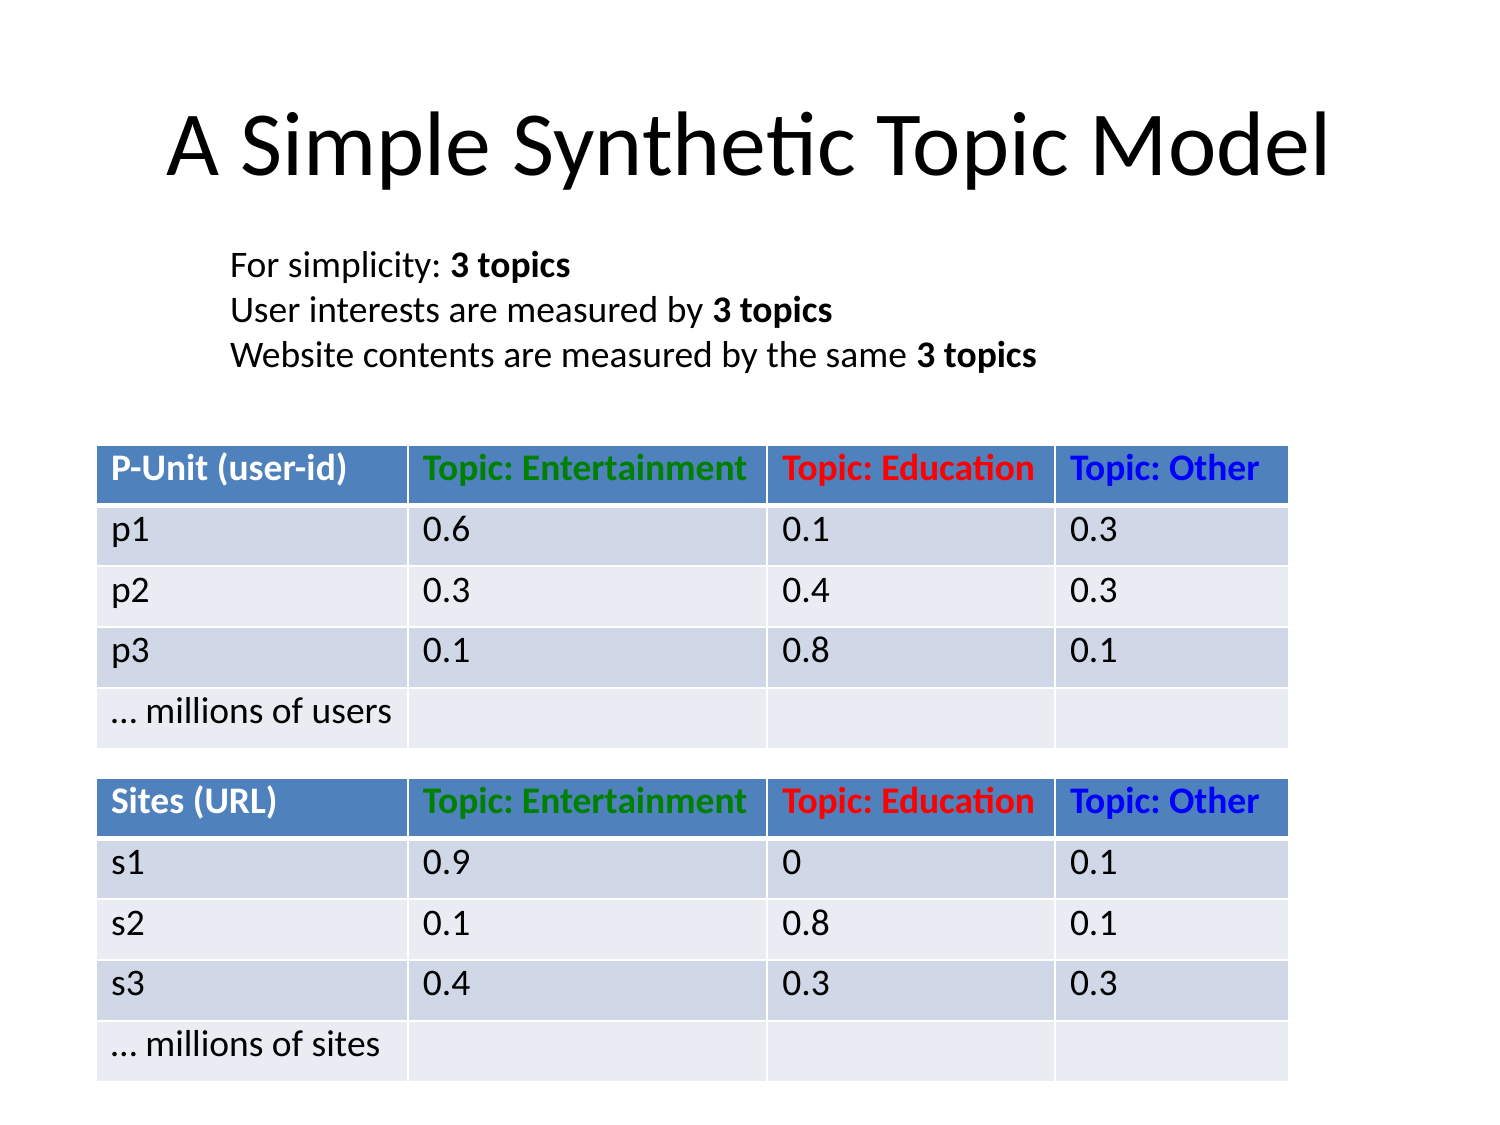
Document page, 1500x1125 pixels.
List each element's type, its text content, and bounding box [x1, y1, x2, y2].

table_cell 0.3 [1056, 508, 1288, 565]
table_cell p3 [97, 628, 407, 687]
table_cell 0.1 [409, 900, 766, 959]
table_cell [409, 689, 766, 748]
table_header Topic: Education [768, 446, 1054, 503]
table_cell 0.1 [1056, 900, 1288, 959]
table_cell [1056, 1022, 1288, 1081]
table_cell 0.3 [409, 567, 766, 626]
table_cell 0.1 [1056, 841, 1288, 898]
table_cell [409, 1022, 766, 1081]
table_header P-Unit (user-id) [97, 446, 407, 503]
table_cell 0.6 [409, 508, 766, 565]
table_cell [768, 689, 1054, 748]
table_cell 0.8 [768, 628, 1054, 687]
table_cell 0.1 [409, 628, 766, 687]
table_cell … millions of users [97, 689, 407, 748]
table_cell 0.4 [409, 961, 766, 1020]
table_cell 0.4 [768, 567, 1054, 626]
table_cell 0.9 [409, 841, 766, 898]
table_cell 0.8 [768, 900, 1054, 959]
table_cell p2 [97, 567, 407, 626]
table_cell … millions of sites [97, 1022, 407, 1081]
table_header Topic: Other [1056, 779, 1288, 836]
title A Simple Synthetic Topic Model [75, 45, 1425, 233]
table_cell 0 [768, 841, 1054, 898]
text_box For simplicity: 3 topics User interests are measured by 3 topics Website contents are measured by the same 3 topics [215, 232, 1135, 383]
table_cell 0.1 [768, 508, 1054, 565]
table_header Topic: Entertainment [409, 779, 766, 836]
table_cell p1 [97, 508, 407, 565]
table_header Topic: Education [768, 779, 1054, 836]
table_cell 0.3 [1056, 961, 1288, 1020]
table_header Topic: Entertainment [409, 446, 766, 503]
table_cell 0.3 [768, 961, 1054, 1020]
table_cell 0.3 [1056, 567, 1288, 626]
table_cell 0.1 [1056, 628, 1288, 687]
table_header Sites (URL) [97, 779, 407, 836]
table_cell s3 [97, 961, 407, 1020]
table_cell s1 [97, 841, 407, 898]
table_cell [768, 1022, 1054, 1081]
table_cell s2 [97, 900, 407, 959]
table_header Topic: Other [1056, 446, 1288, 503]
table_cell [1056, 689, 1288, 748]
